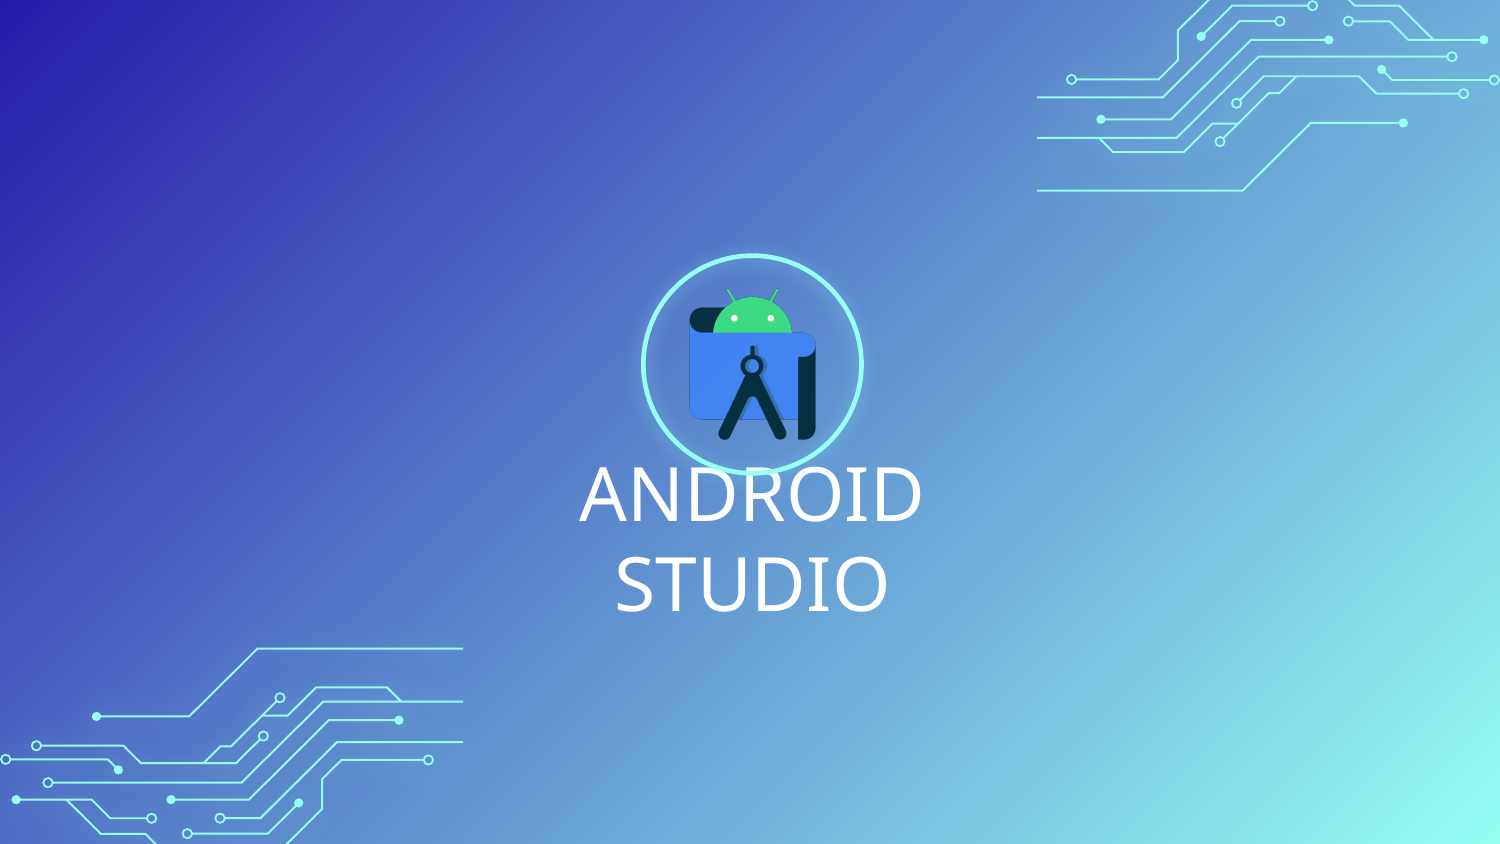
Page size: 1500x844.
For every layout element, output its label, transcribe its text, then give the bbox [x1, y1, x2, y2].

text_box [124, 522, 339, 844]
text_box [643, 244, 862, 485]
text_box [1161, 0, 1376, 317]
title ANDROID STUDIO [477, 489, 1028, 584]
